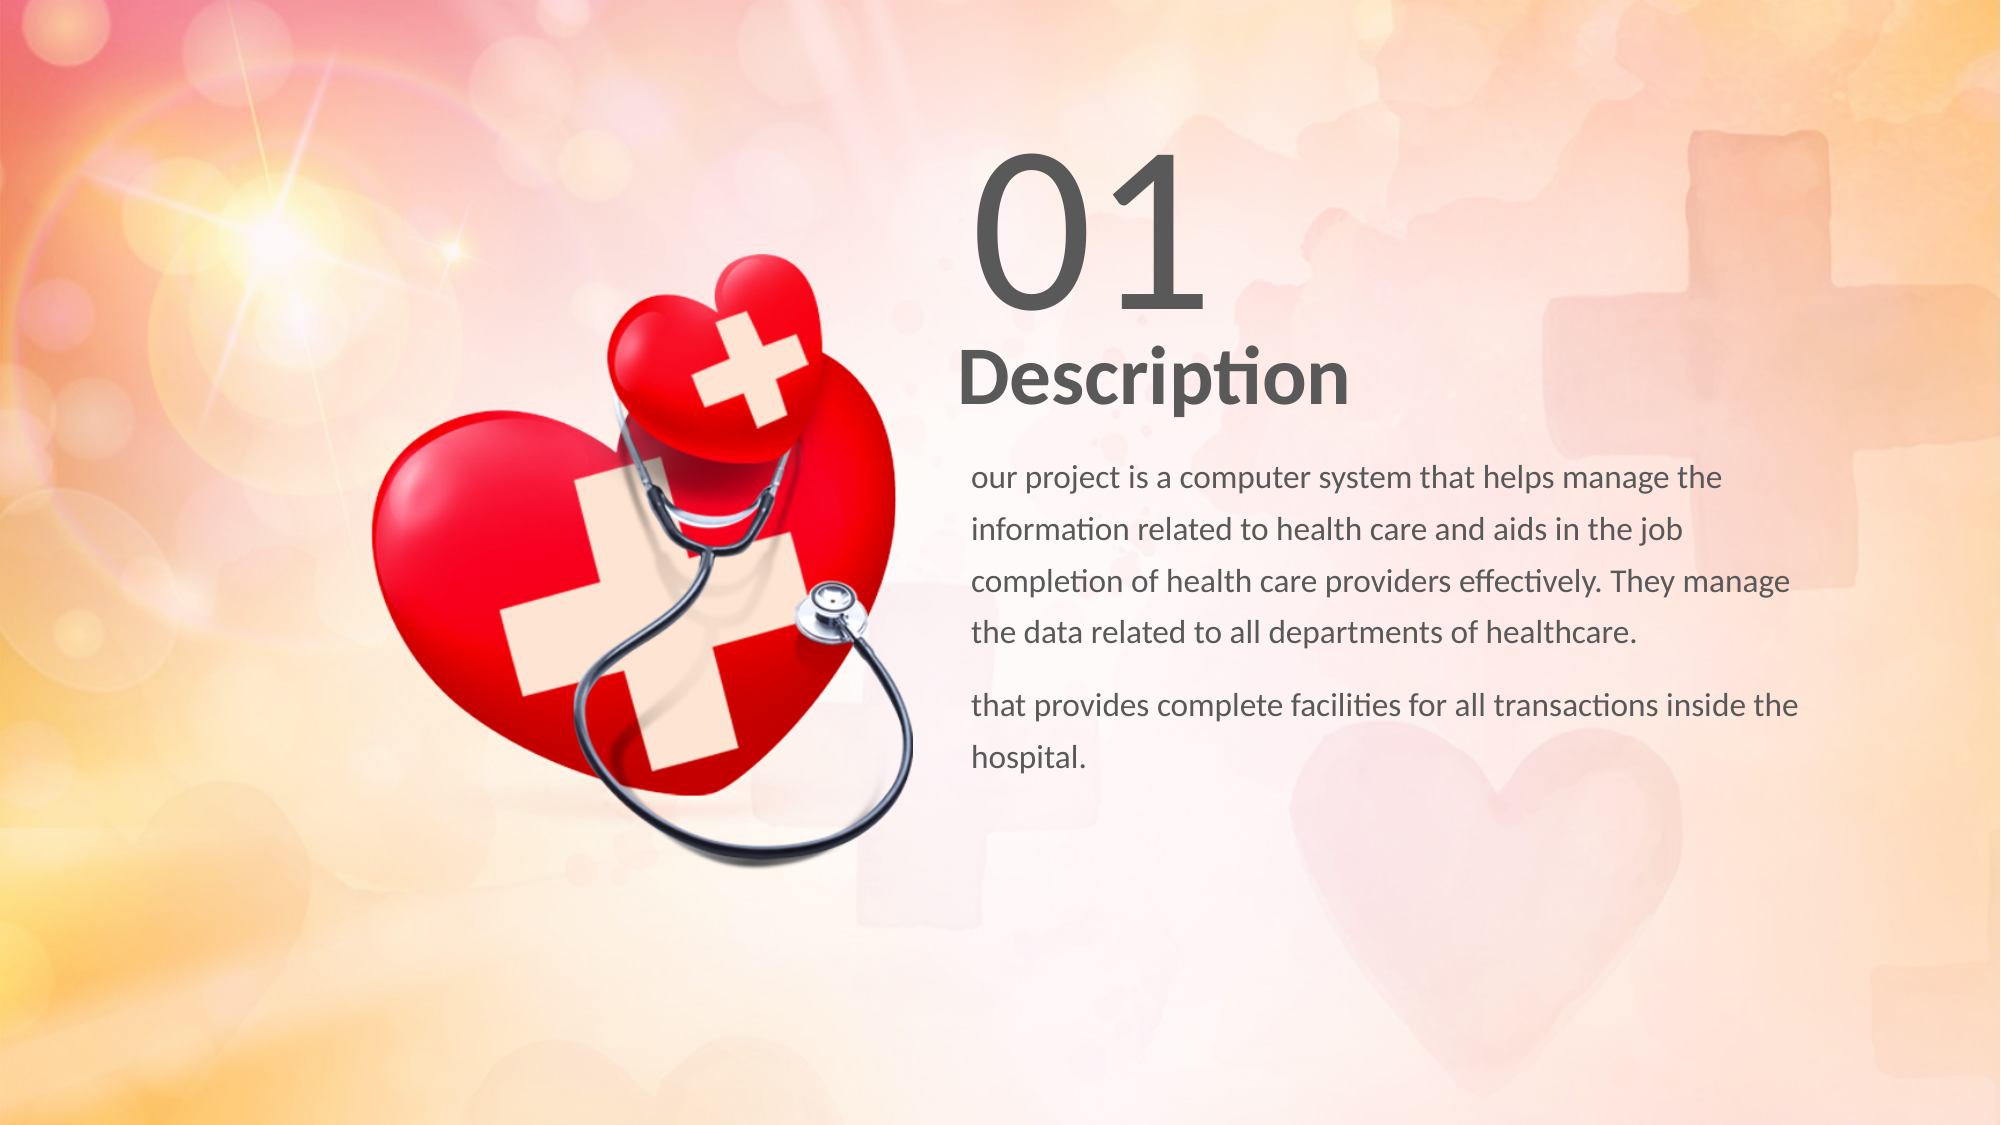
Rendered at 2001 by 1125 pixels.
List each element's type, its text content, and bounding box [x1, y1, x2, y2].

text_box our project is a computer system that helps manage the information related to health care and aids in the job completion of health care providers effectively. They manage the data related to all departments of healthcare. that provides complete facilities for all transactions inside the hospital. [956, 435, 1817, 783]
picture [0, 0, 2000, 1125]
text_box 01 [956, 62, 1459, 365]
text_box Description [942, 313, 1775, 550]
